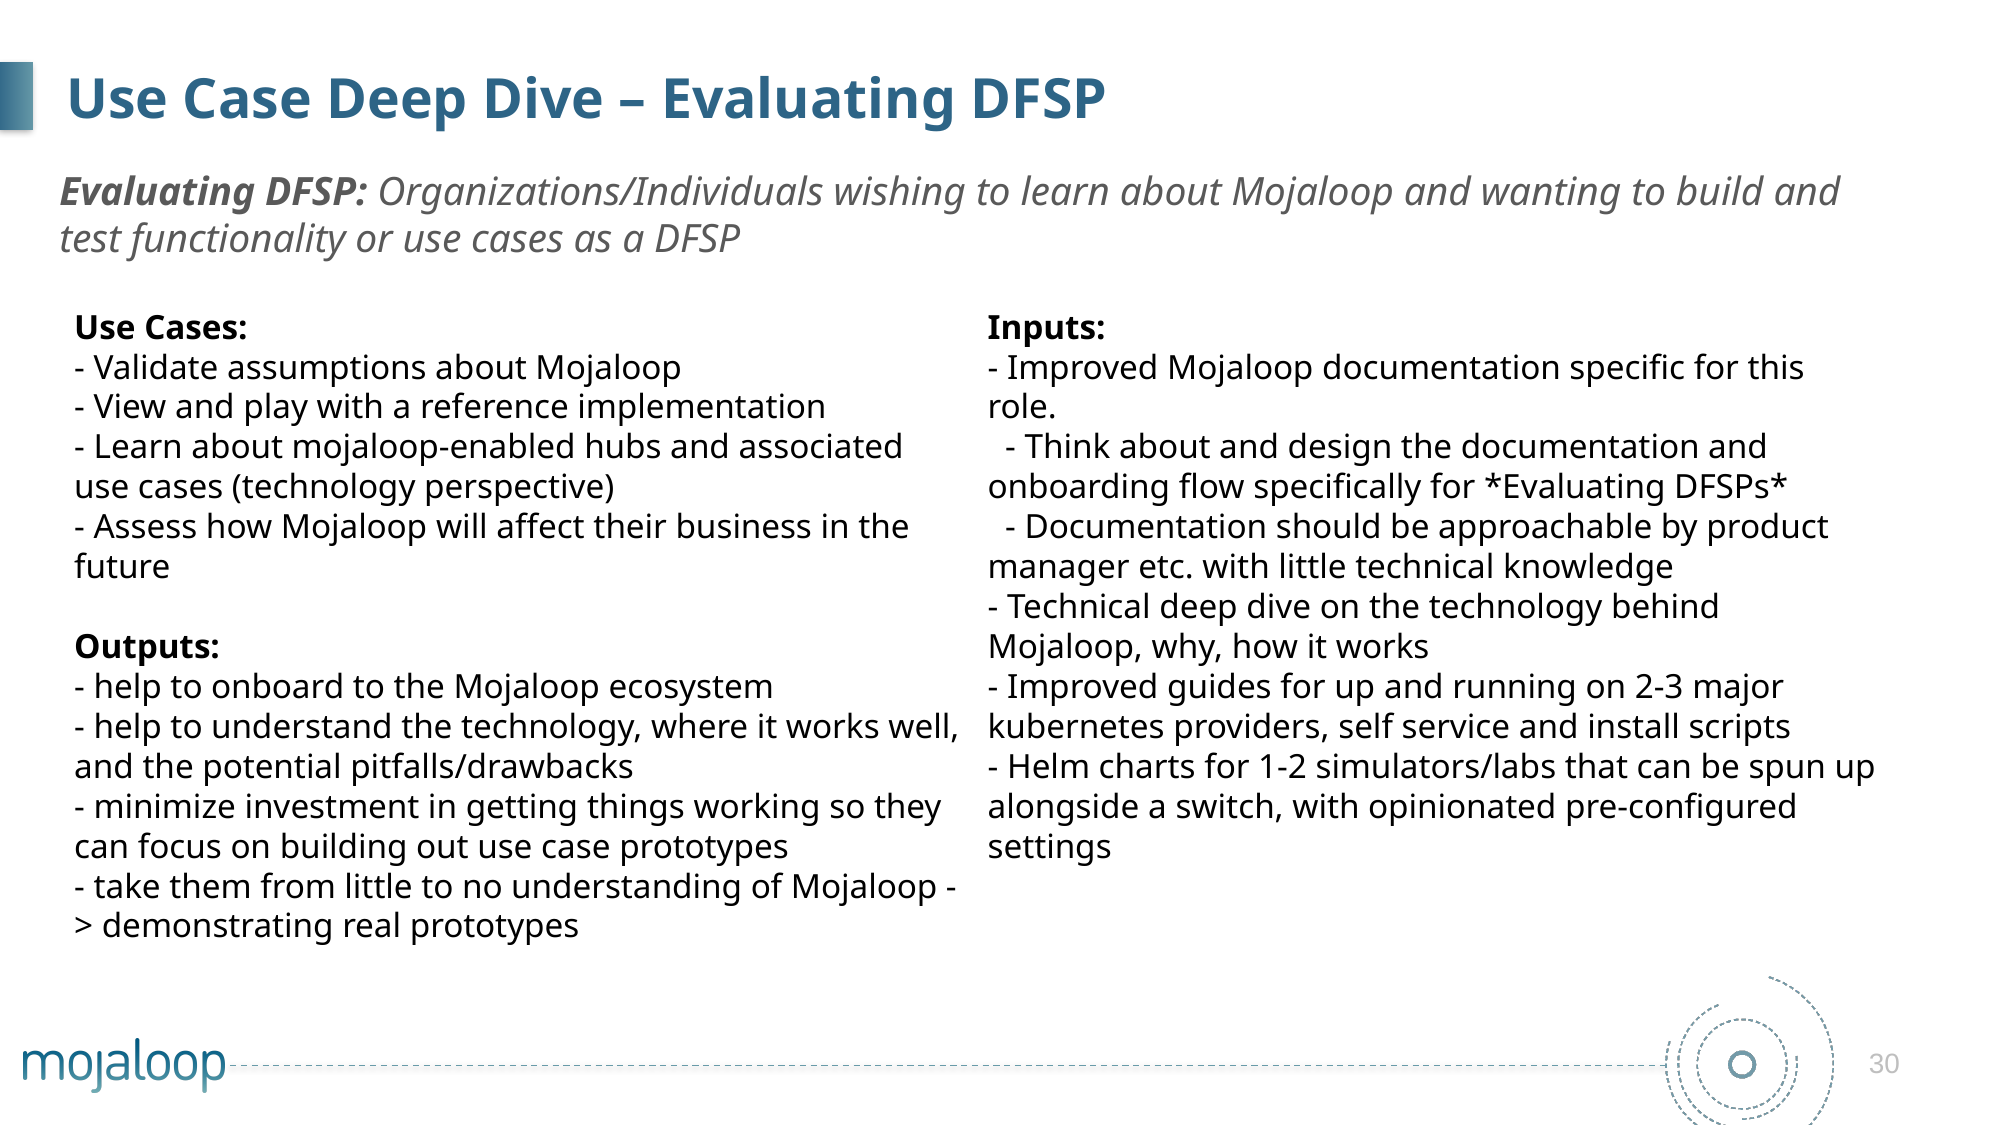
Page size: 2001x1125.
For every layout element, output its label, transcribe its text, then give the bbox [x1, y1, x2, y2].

title Use Case Deep Dive – Evaluating DFSP [66, 62, 1900, 130]
slide_number 30 [1831, 1045, 1900, 1080]
picture [23, 1038, 225, 1093]
text_box Use Cases: - Validate assumptions about Mojaloop - View and play with a reference implementation - Learn about mojaloop-enabled hubs and associated use cases (technology perspective) - Assess how Mojaloop will affect their business in the future Outputs: - help to onboard to the Mojaloop ecosystem - help to understand the technology, where it works well, and the potential pitfalls/drawbacks - minimize investment in getting things working so they can focus on building out use case prototypes - take them from little to no understanding of Mojaloop -> demonstrating real prototypes Inputs: - Improved Mojaloop documentation specific for this role. - Think about and design the documentation and onboarding flow specifically for *Evaluating DFSPs* - Documentation should be approachable by product manager etc. with little technical knowledge - Technical deep dive on the technology behind Mojaloop, why, how it works - Improved guides for up and running on 2-3 major kubernetes providers, self service and install scripts - Helm charts for 1-2 simulators/labs that can be spun up alongside a switch, with opinionated pre-configured settings [59, 298, 1893, 1025]
list Evaluating DFSP: Organizations/Individuals wishing to learn about Mojaloop and wanting to build and test functionality or use cases as a DFSP [59, 167, 1893, 262]
picture [1665, 1025, 1834, 1125]
